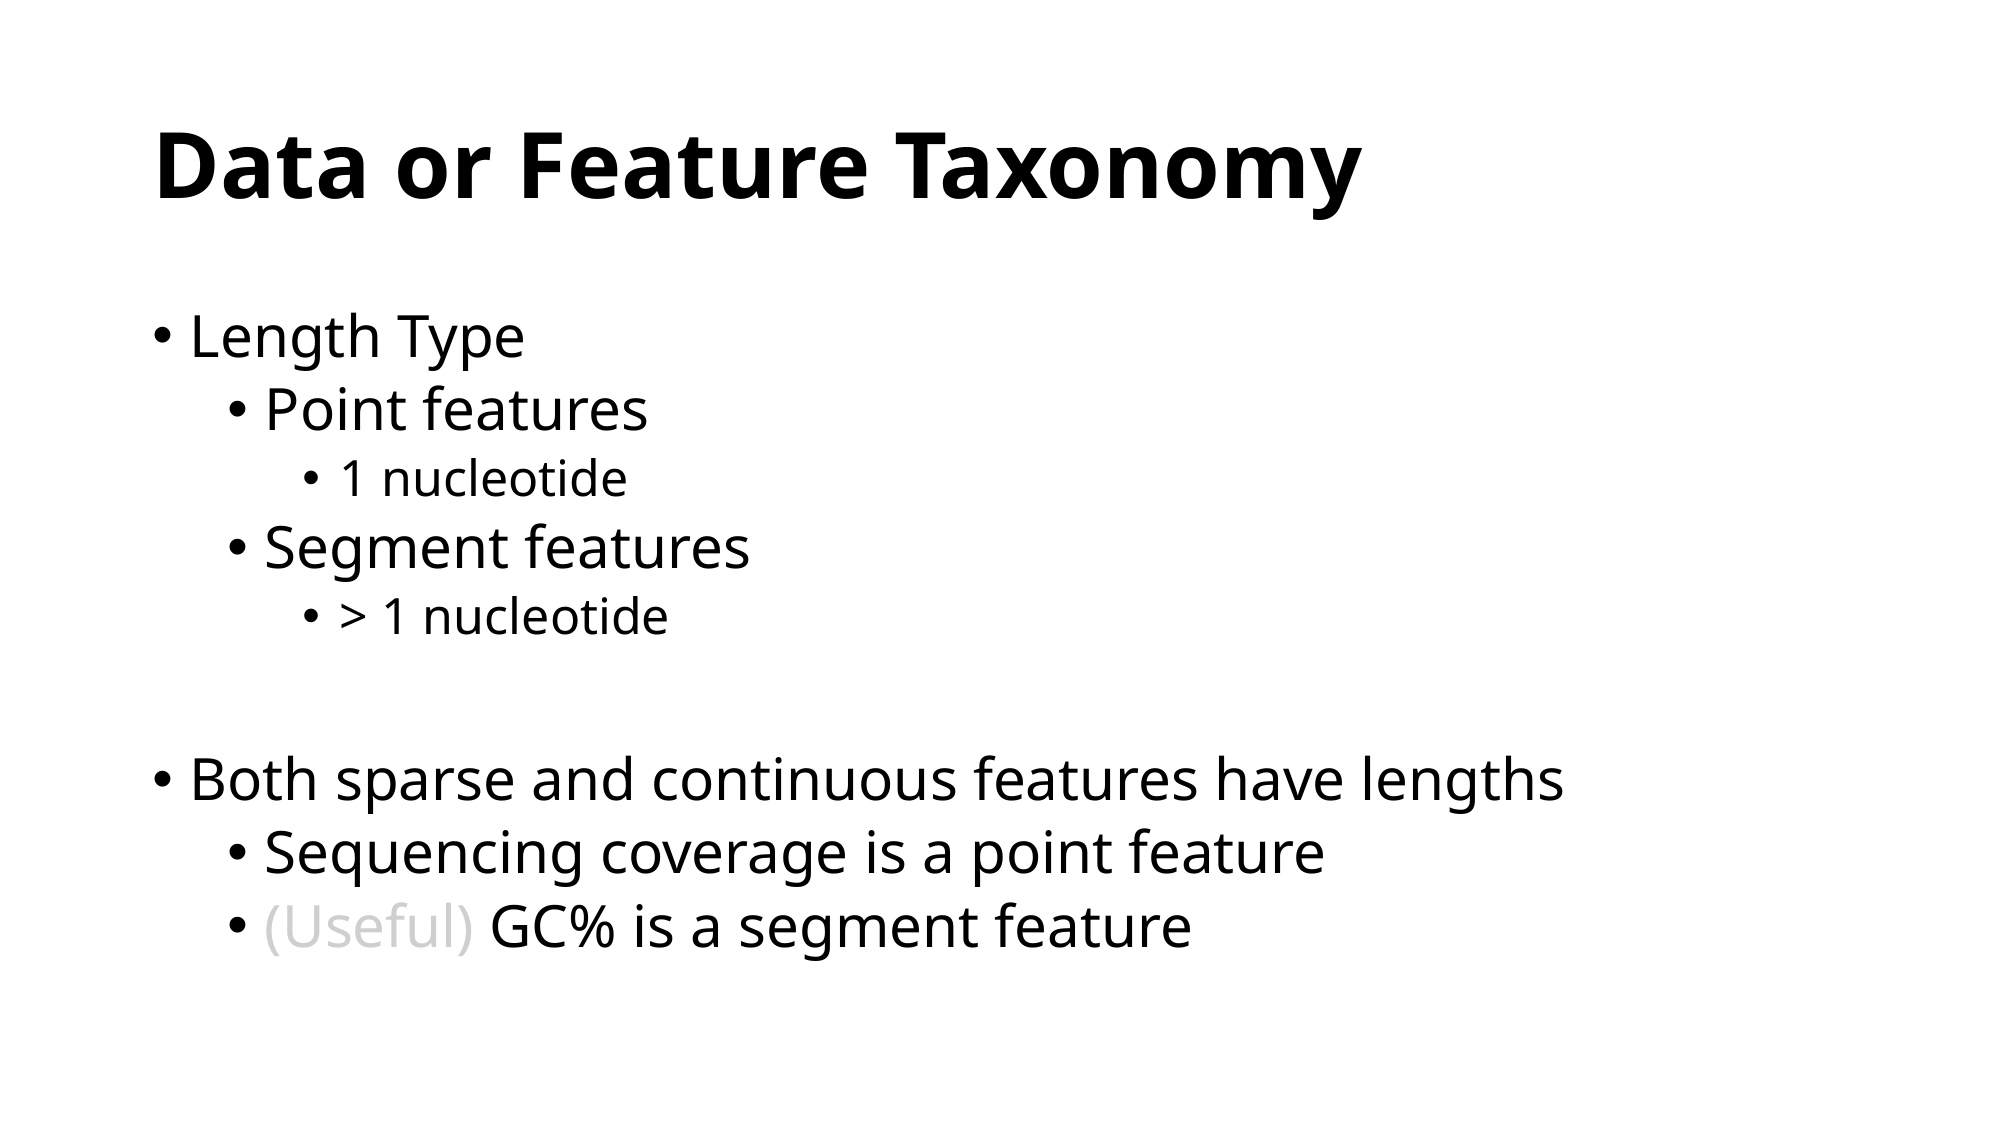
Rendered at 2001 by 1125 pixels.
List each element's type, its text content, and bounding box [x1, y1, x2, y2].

title Data or Feature Taxonomy [137, 59, 1863, 278]
list Length Type Point features 1 nucleotide Segment features > 1 nucleotide Both sparse and continuous features have lengths Sequencing coverage is a point feature ​(Useful) GC% is a segment feature [137, 299, 1863, 1103]
